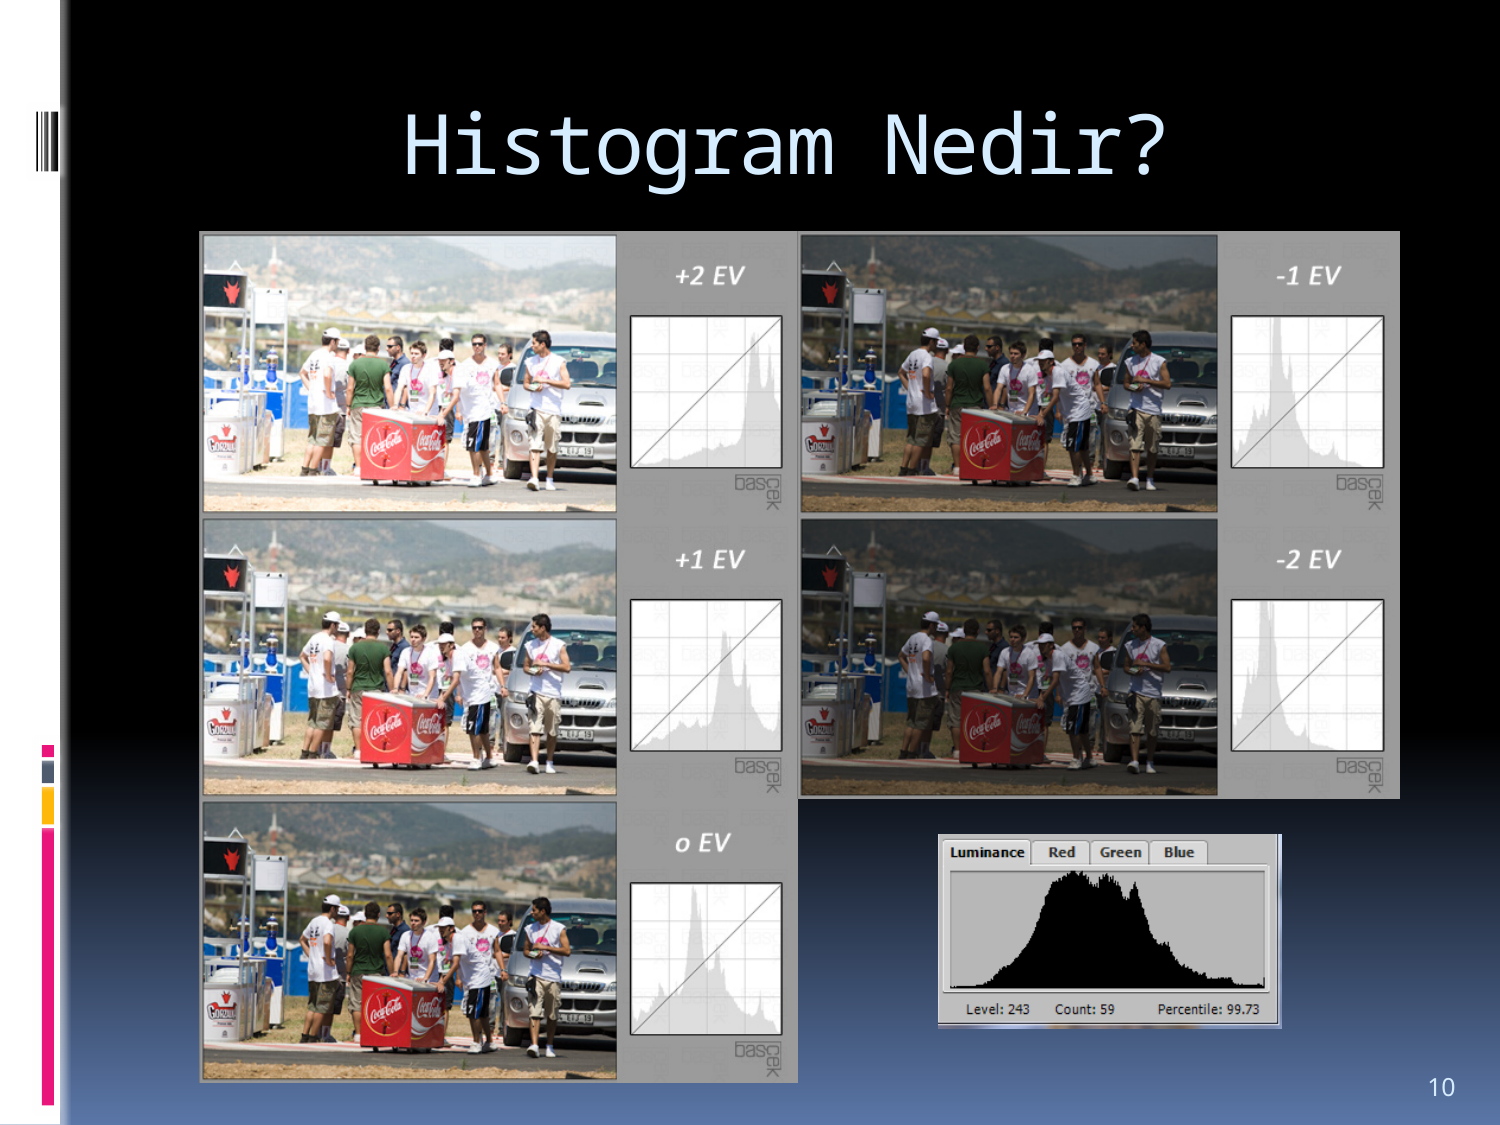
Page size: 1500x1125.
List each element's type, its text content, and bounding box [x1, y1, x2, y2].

picture [938, 833, 1282, 1030]
picture [796, 514, 1401, 800]
picture [796, 231, 1401, 507]
picture [199, 525, 789, 791]
slide_number 10 [1412, 1052, 1488, 1113]
picture [199, 231, 789, 516]
title Histogram Nedir? [150, 83, 1425, 234]
picture [199, 798, 798, 1083]
